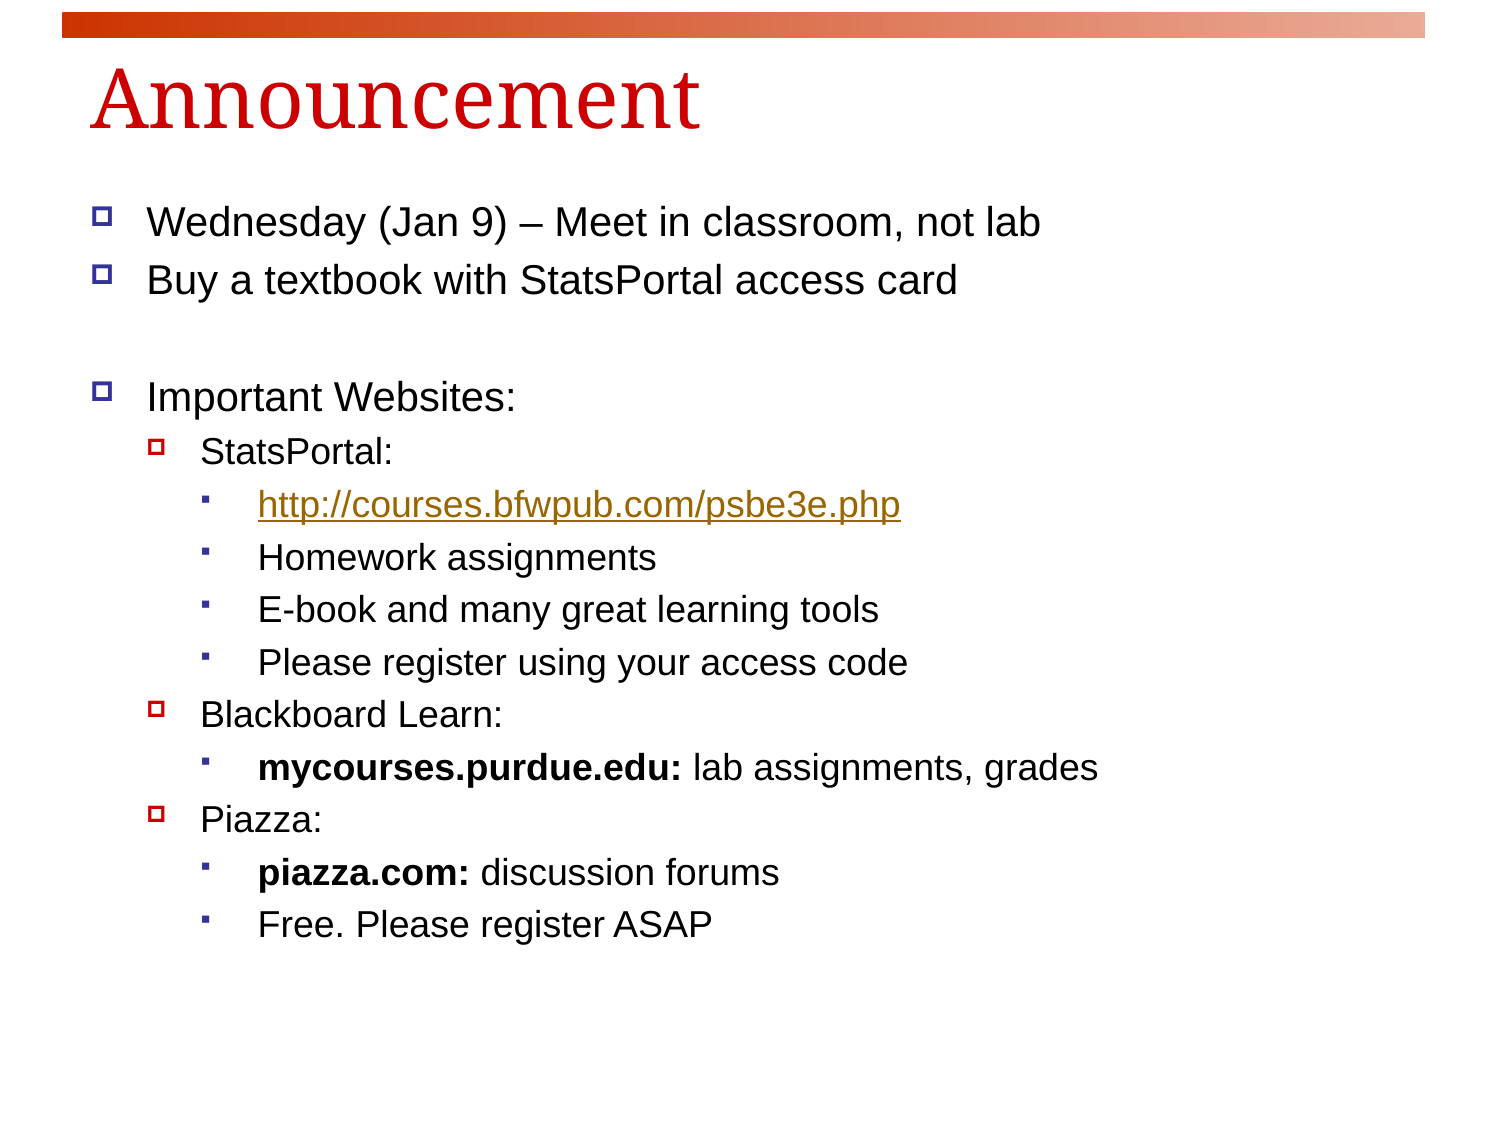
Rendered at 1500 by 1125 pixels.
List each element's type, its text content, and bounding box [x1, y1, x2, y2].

list Wednesday (Jan 9) – Meet in classroom, not lab Buy a textbook with StatsPortal access card Important Websites: StatsPortal: http://courses.bfwpub.com/psbe3e.php Homework assignments E-book and many great learning tools Please register using your access code Blackboard Learn: mycourses.purdue.edu: lab assignments, grades Piazza: piazza.com: discussion forums Free. Please register ASAP [75, 187, 1425, 1088]
title Announcement [75, 37, 1425, 163]
